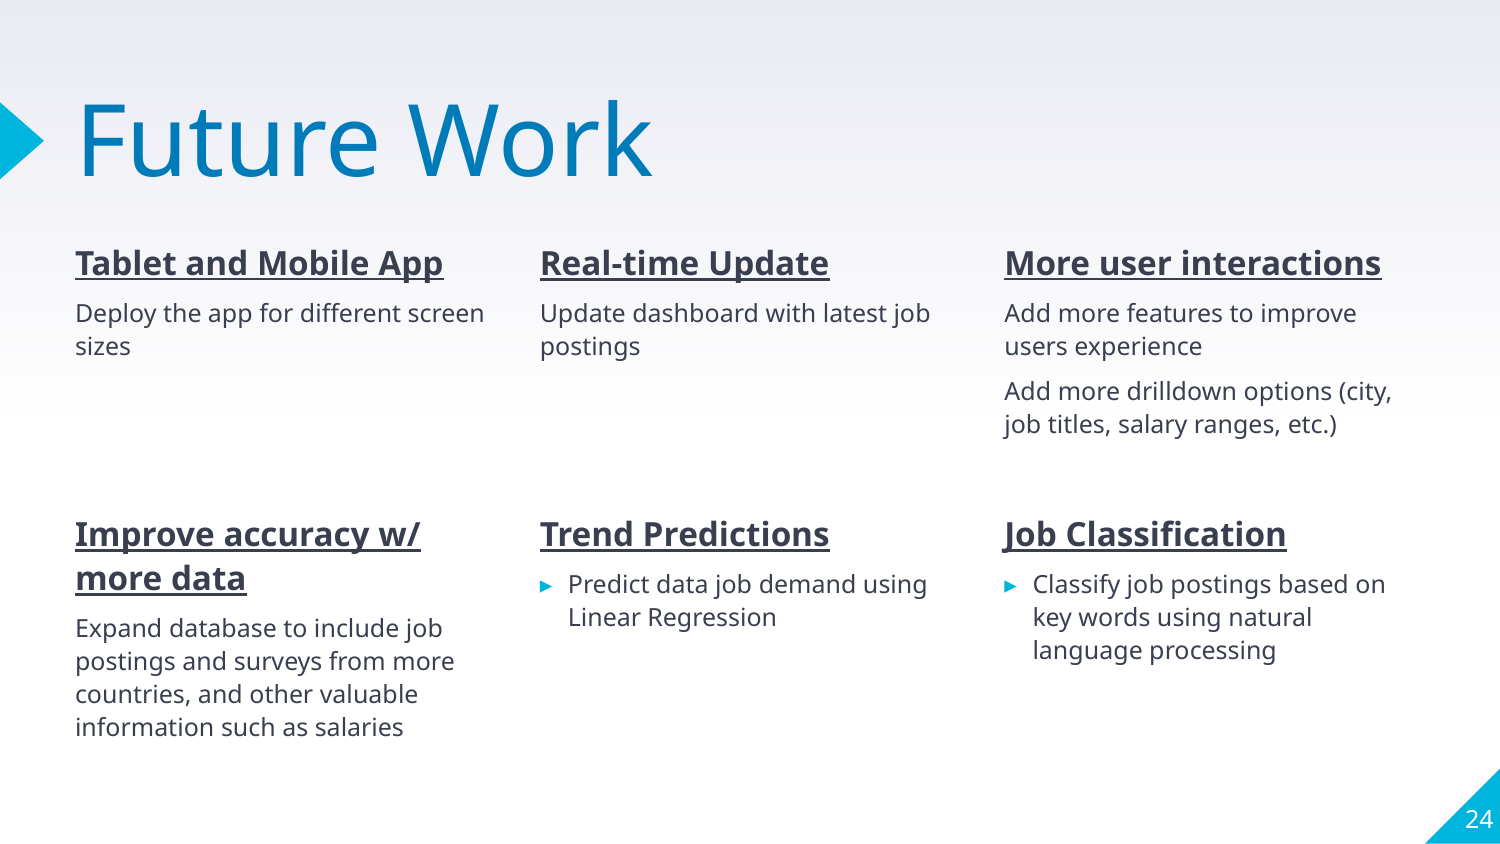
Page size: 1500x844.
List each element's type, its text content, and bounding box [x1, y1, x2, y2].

title Future Work [75, 99, 1001, 277]
list More user interactions Add more features to improve users experience Add more drilldown options (city, job titles, salary ranges, etc.) [1004, 238, 1425, 460]
list Real-time Update Update dashboard with latest job postings [539, 238, 961, 460]
list Trend Predictions Predict data job demand using Linear Regression [539, 509, 961, 731]
list Improve accuracy w/ more data Expand database to include job postings and surveys from more countries, and other valuable information such as salaries [75, 509, 496, 771]
list Tablet and Mobile App Deploy the app for different screen sizes [75, 238, 496, 460]
slide_number 24 [1418, 760, 1494, 838]
list Job Classification Classify job postings based on key words using natural language processing [1004, 509, 1425, 731]
